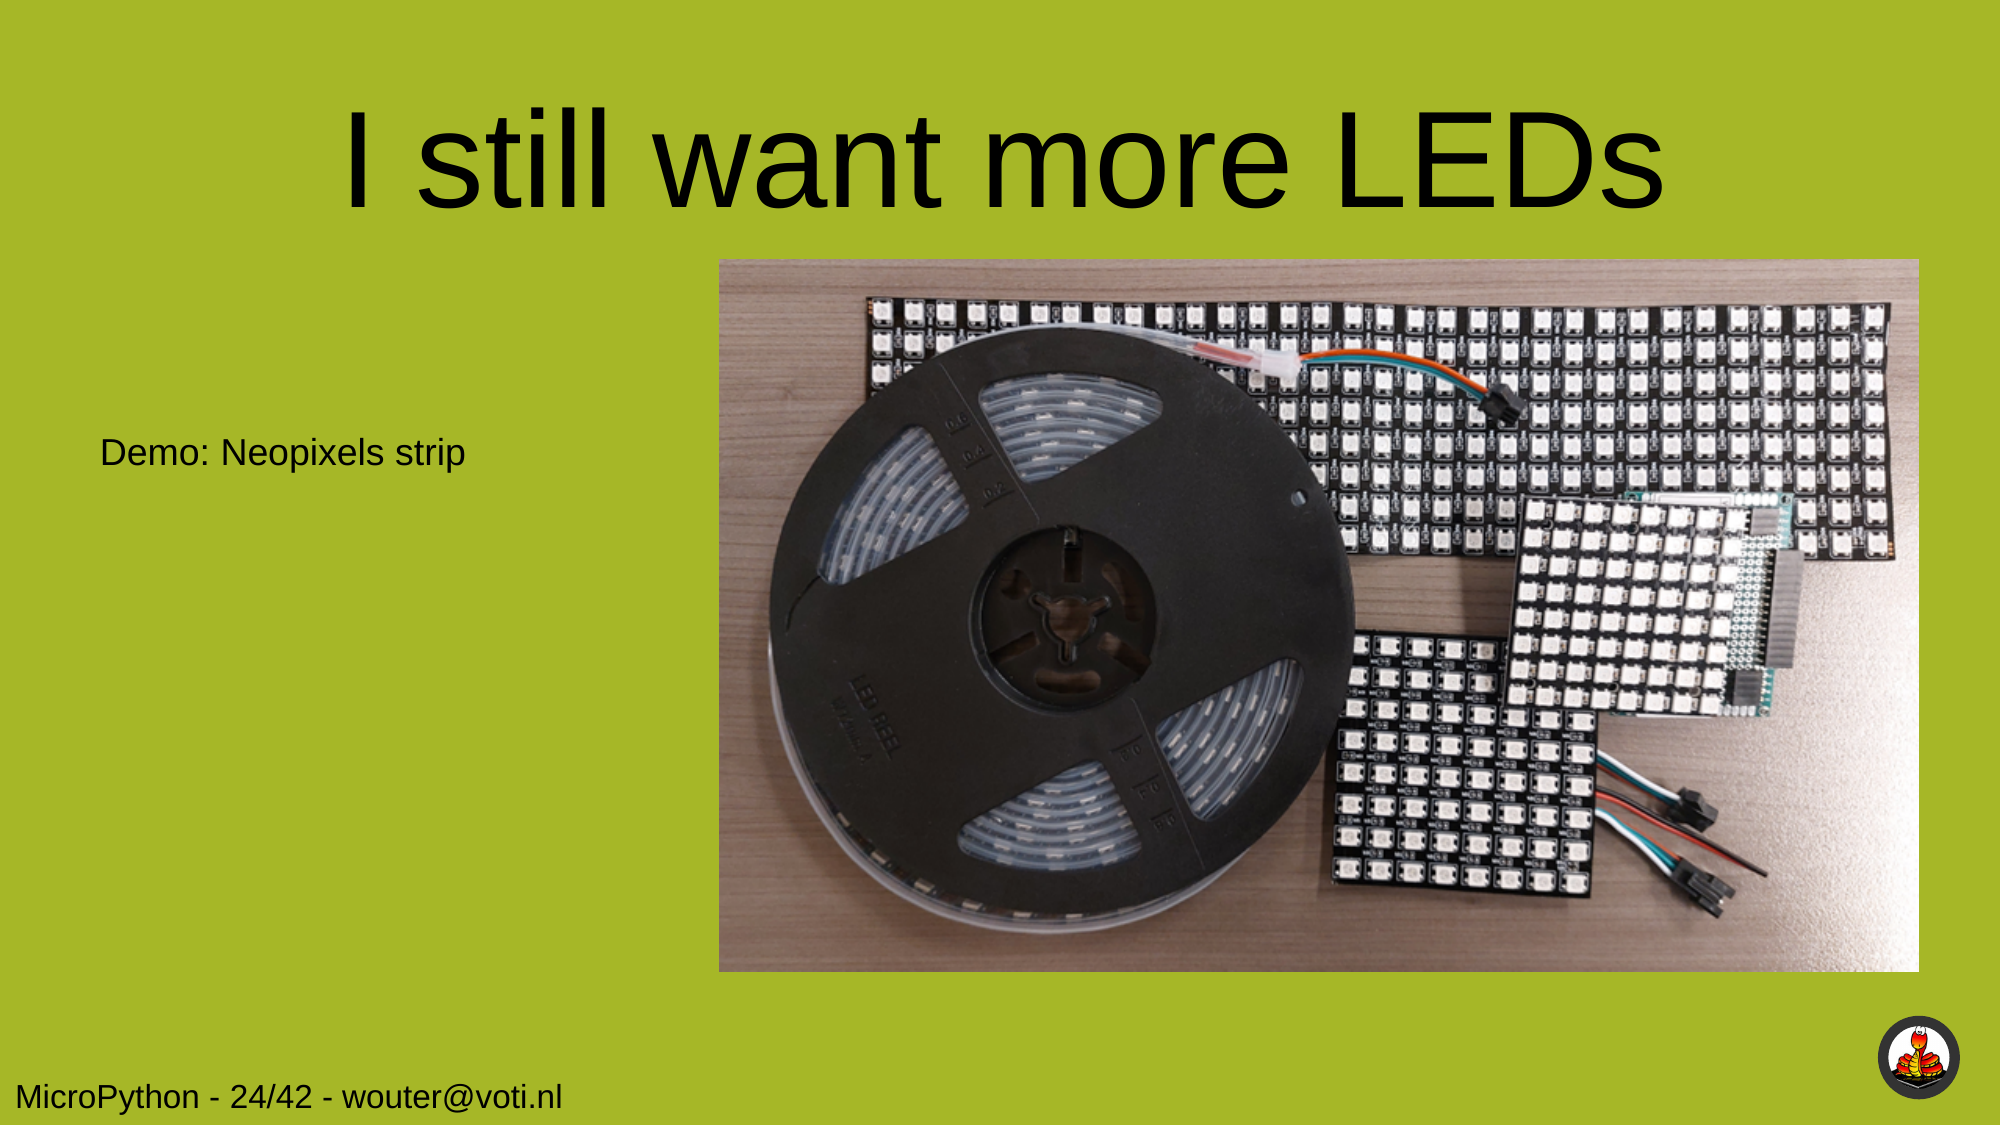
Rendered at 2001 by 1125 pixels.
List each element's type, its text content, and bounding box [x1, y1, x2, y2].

picture [1889, 1027, 1949, 1088]
text_box I still want more LEDs [61, 51, 1947, 260]
picture [719, 259, 1919, 973]
text_box Demo: Neopixels strip [84, 420, 713, 932]
